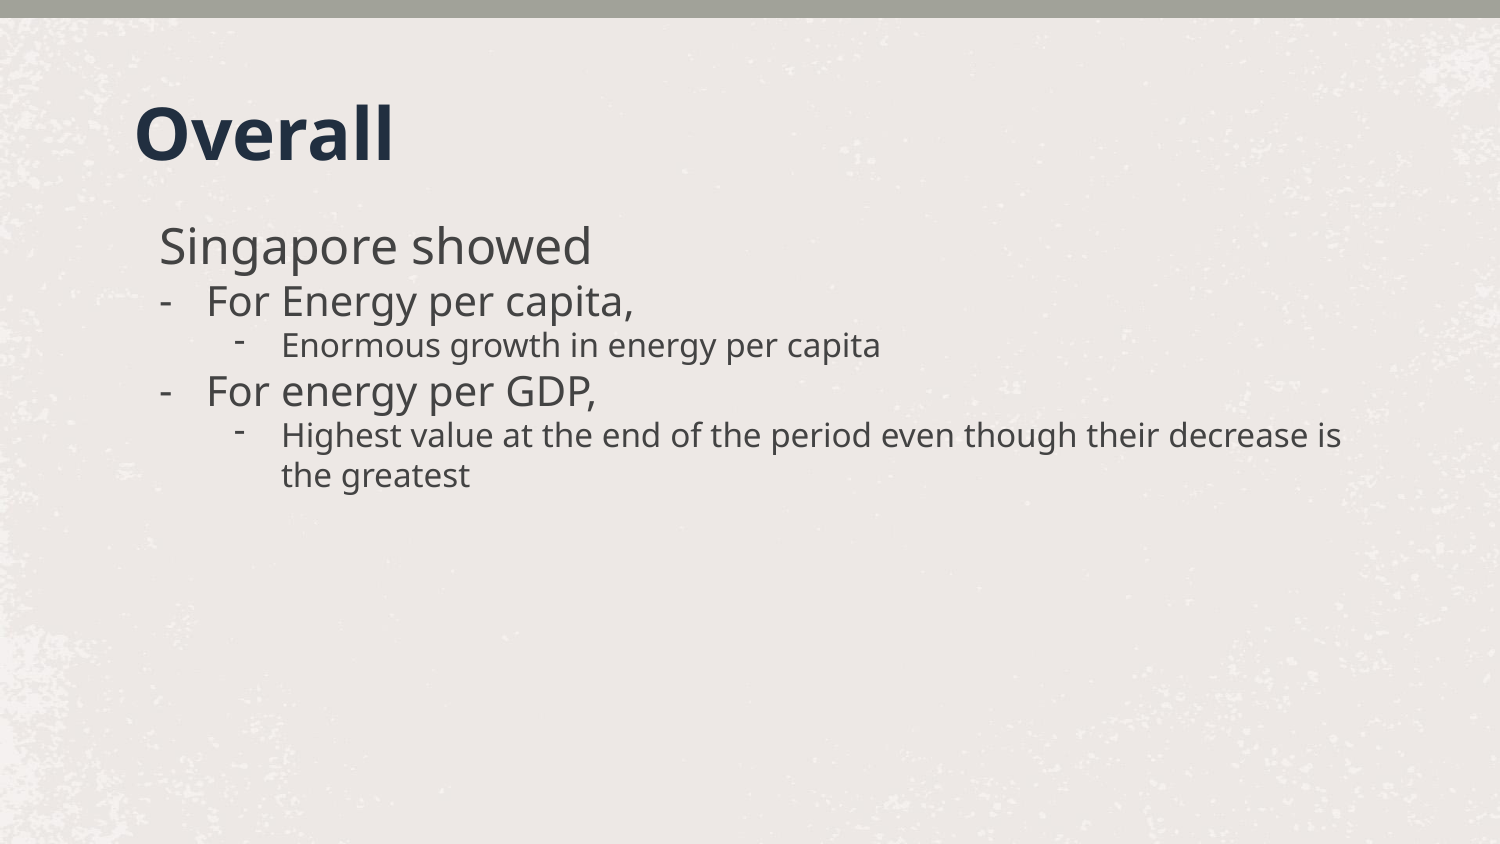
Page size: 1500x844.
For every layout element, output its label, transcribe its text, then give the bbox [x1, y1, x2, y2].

picture [0, 18, 1500, 844]
list Singapore showed For Energy per capita, Enormous growth in energy per capita For energy per GDP, Highest value at the end of the period even though their decrease is the greatest [118, 199, 1382, 760]
title Overall [118, 72, 1382, 167]
